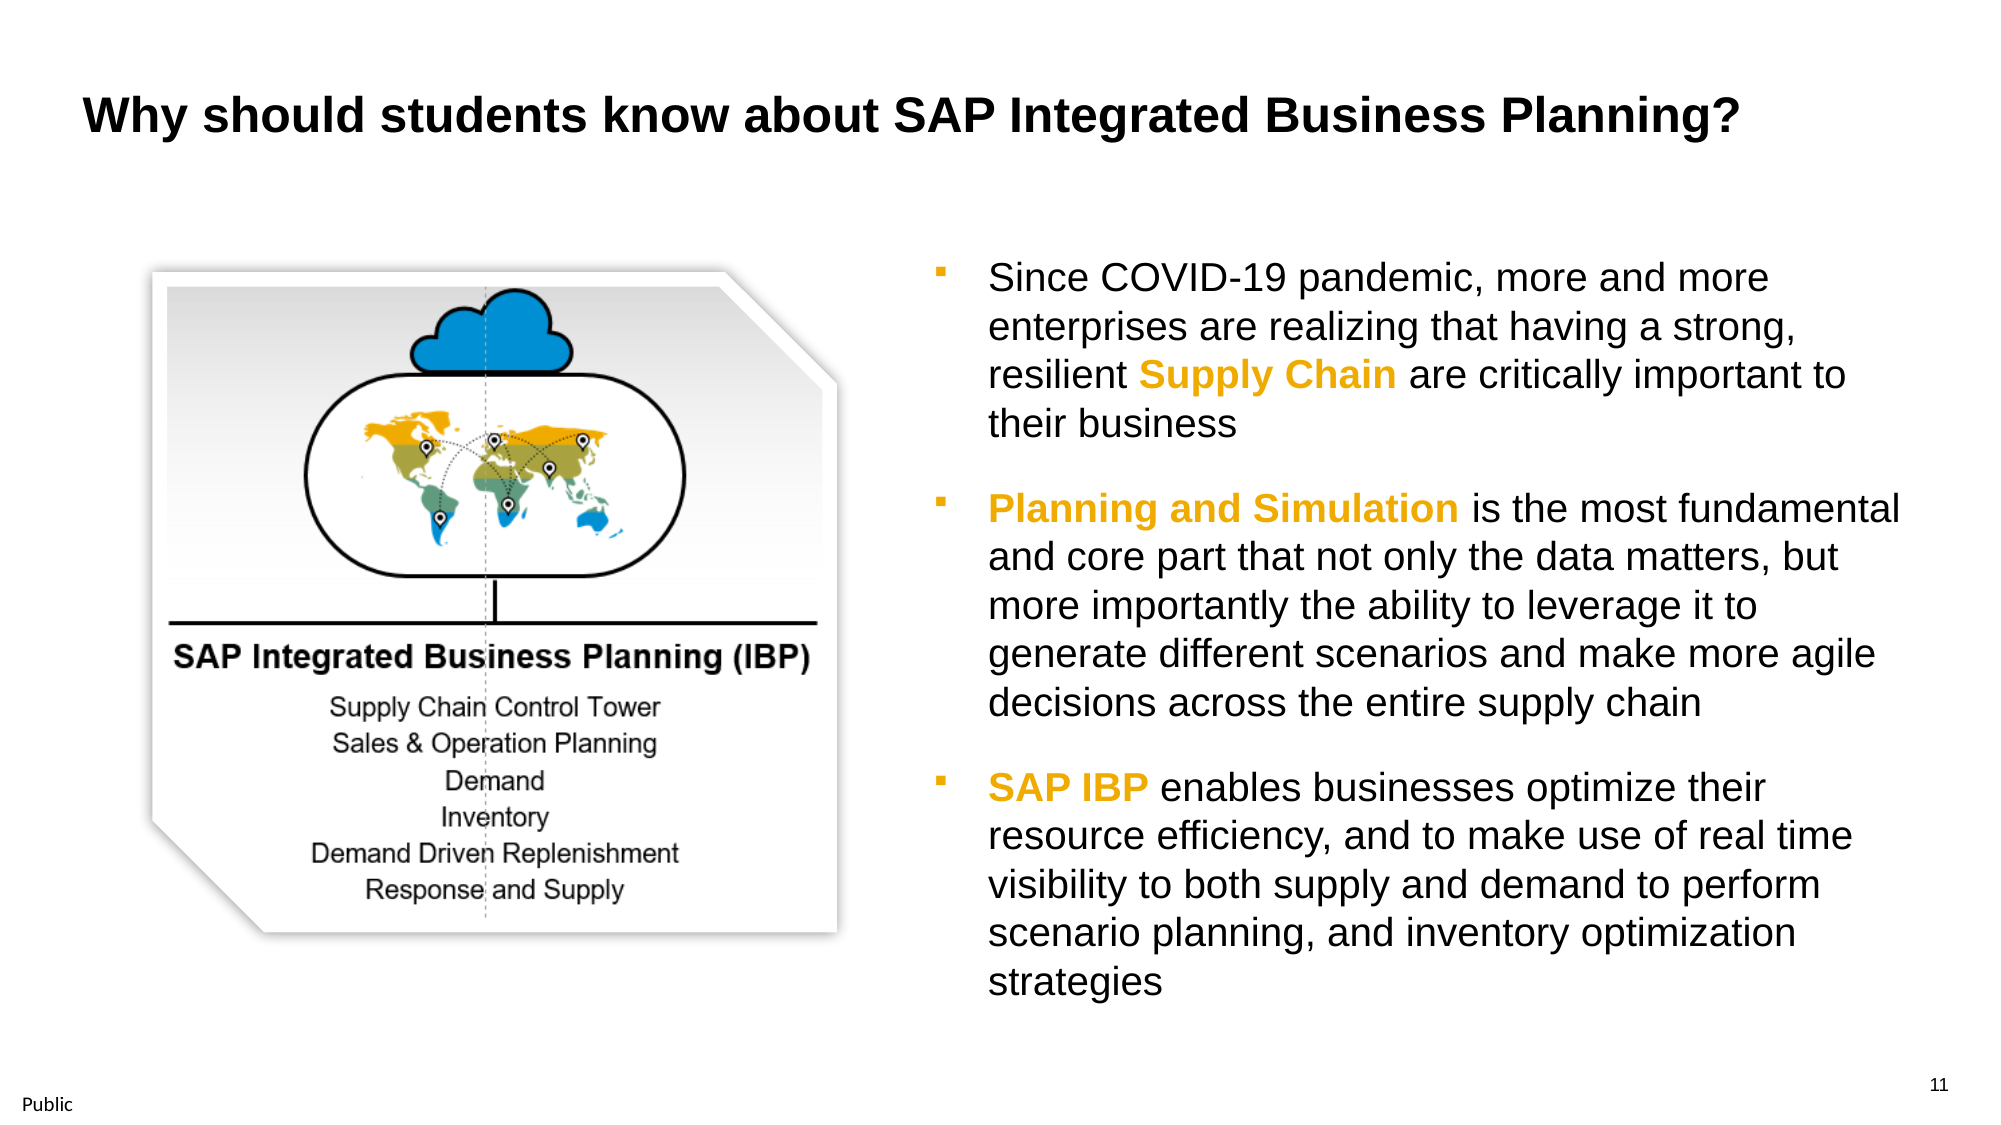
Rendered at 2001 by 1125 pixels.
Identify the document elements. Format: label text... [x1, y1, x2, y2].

title Why should students know about SAP Integrated Business Planning? [82, 82, 1918, 144]
list Since COVID-19 pandemic, more and more enterprises are realizing that having a strong, resilient Supply Chain are critically important to their business Planning and Simulation is the most fundamental and core part that not only the data matters, but more importantly the ability to leverage it to generate different scenarios and make more agile decisions across the entire supply chain SAP IBP enables businesses optimize their resource efficiency, and to make use of real time visibility to both supply and demand to perform scenario planning, and inventory optimization strategies [933, 251, 1906, 1025]
picture [159, 279, 830, 926]
text_box [42, 97, 1174, 1097]
